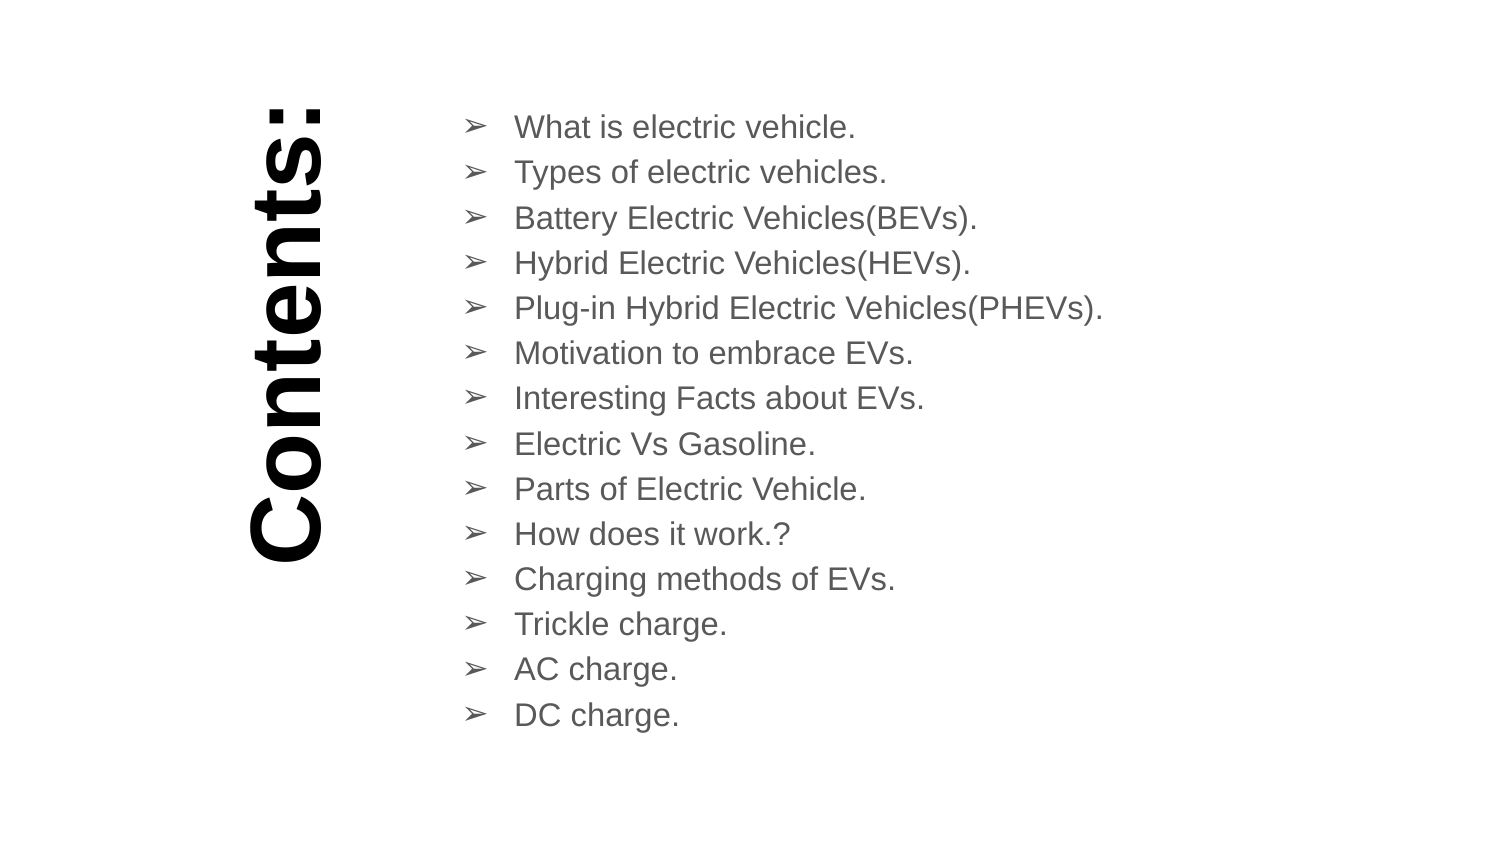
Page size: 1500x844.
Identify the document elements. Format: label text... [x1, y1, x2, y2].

list What is electric vehicle. Types of electric vehicles. Battery Electric Vehicles(BEVs). Hybrid Electric Vehicles(HEVs). Plug-in Hybrid Electric Vehicles(PHEVs). Motivation to embrace EVs. Interesting Facts about EVs. Electric Vs Gasoline. Parts of Electric Vehicle. How does it work.? Charging methods of EVs. Trickle charge. AC charge. DC charge. [426, 85, 1397, 752]
title Contents: [108, 85, 356, 752]
